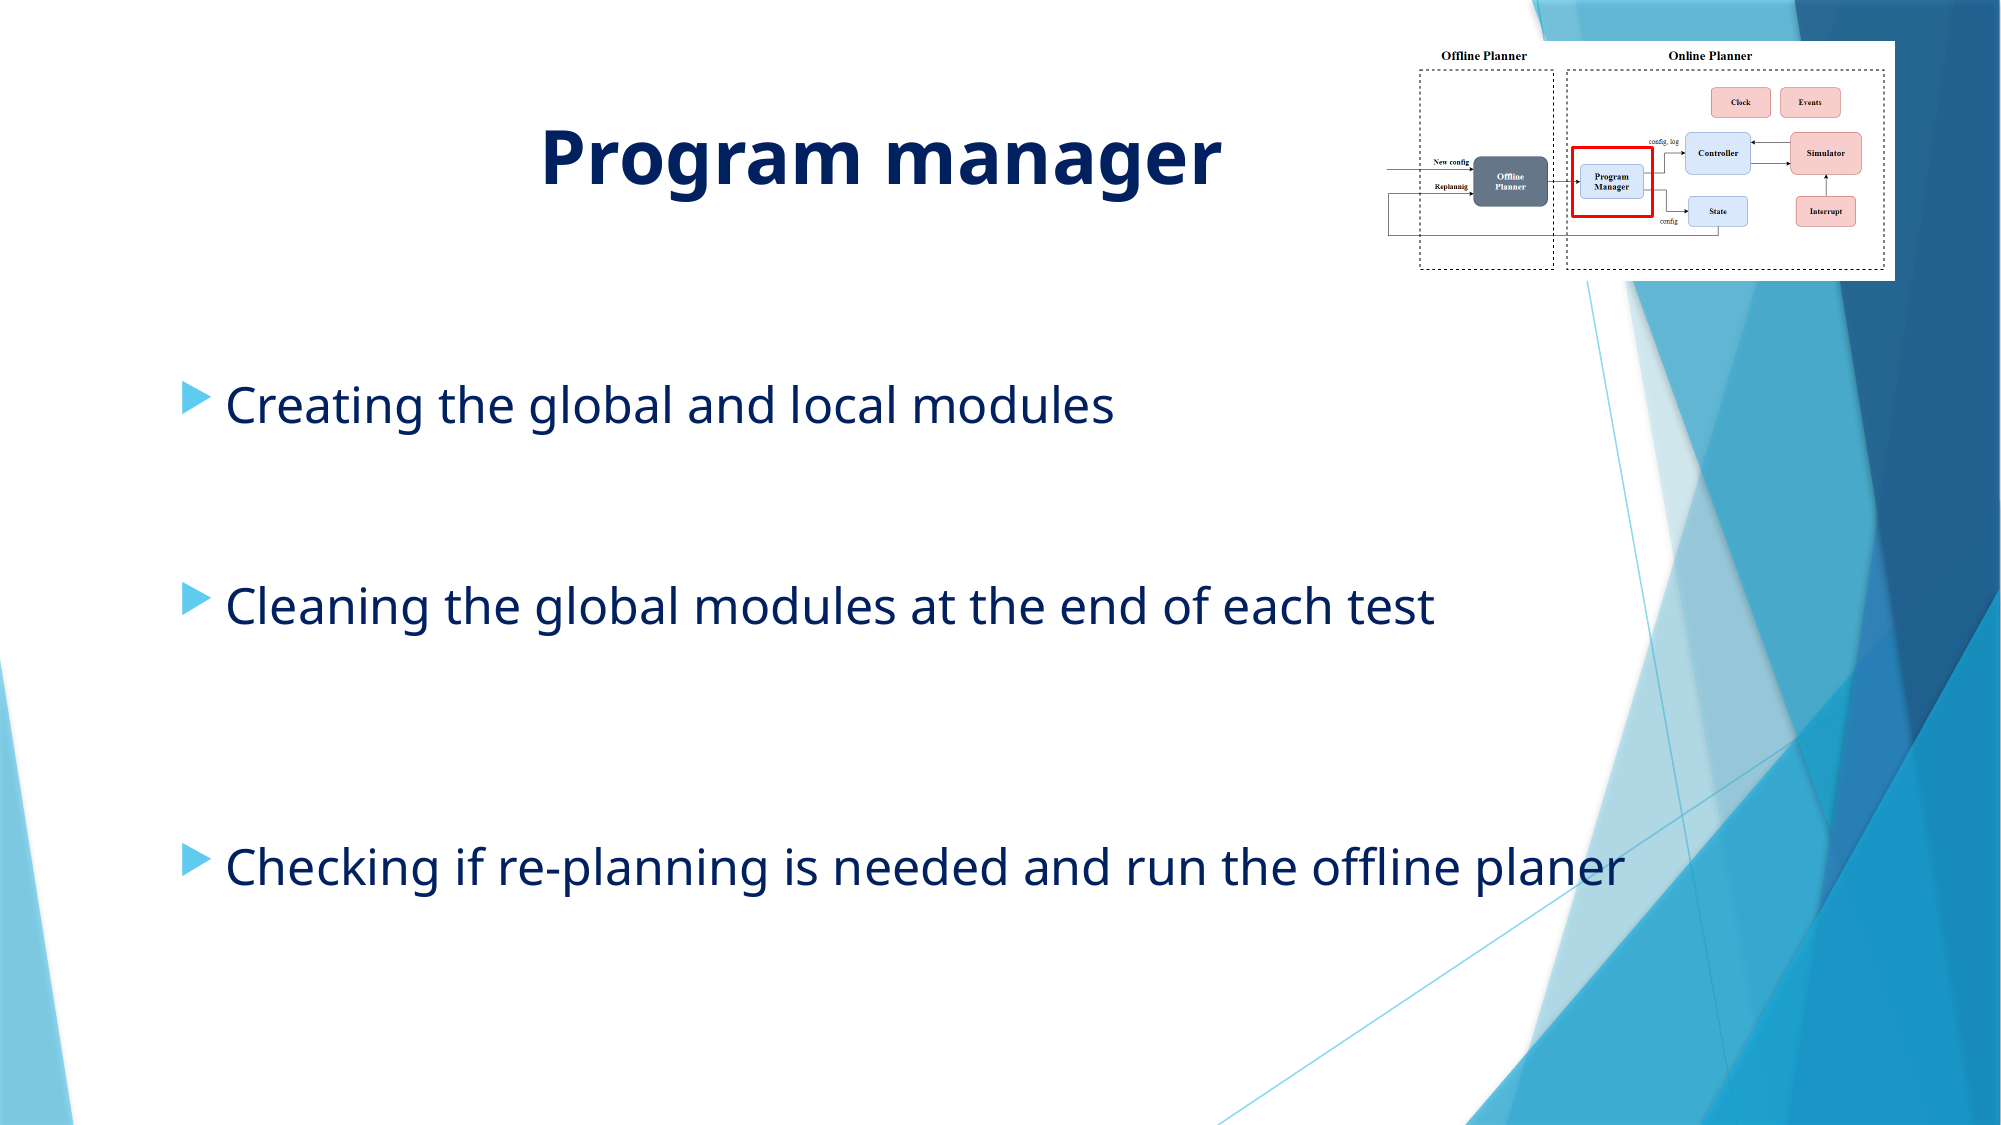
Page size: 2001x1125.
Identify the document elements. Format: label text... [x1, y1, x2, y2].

picture [1381, 40, 1895, 282]
text_box Creating the global and local modules Cleaning the global modules at the end of each test Checking if re-planning is needed and run the offline planer [88, 305, 1814, 773]
text_box Program manager [18, 101, 1376, 256]
